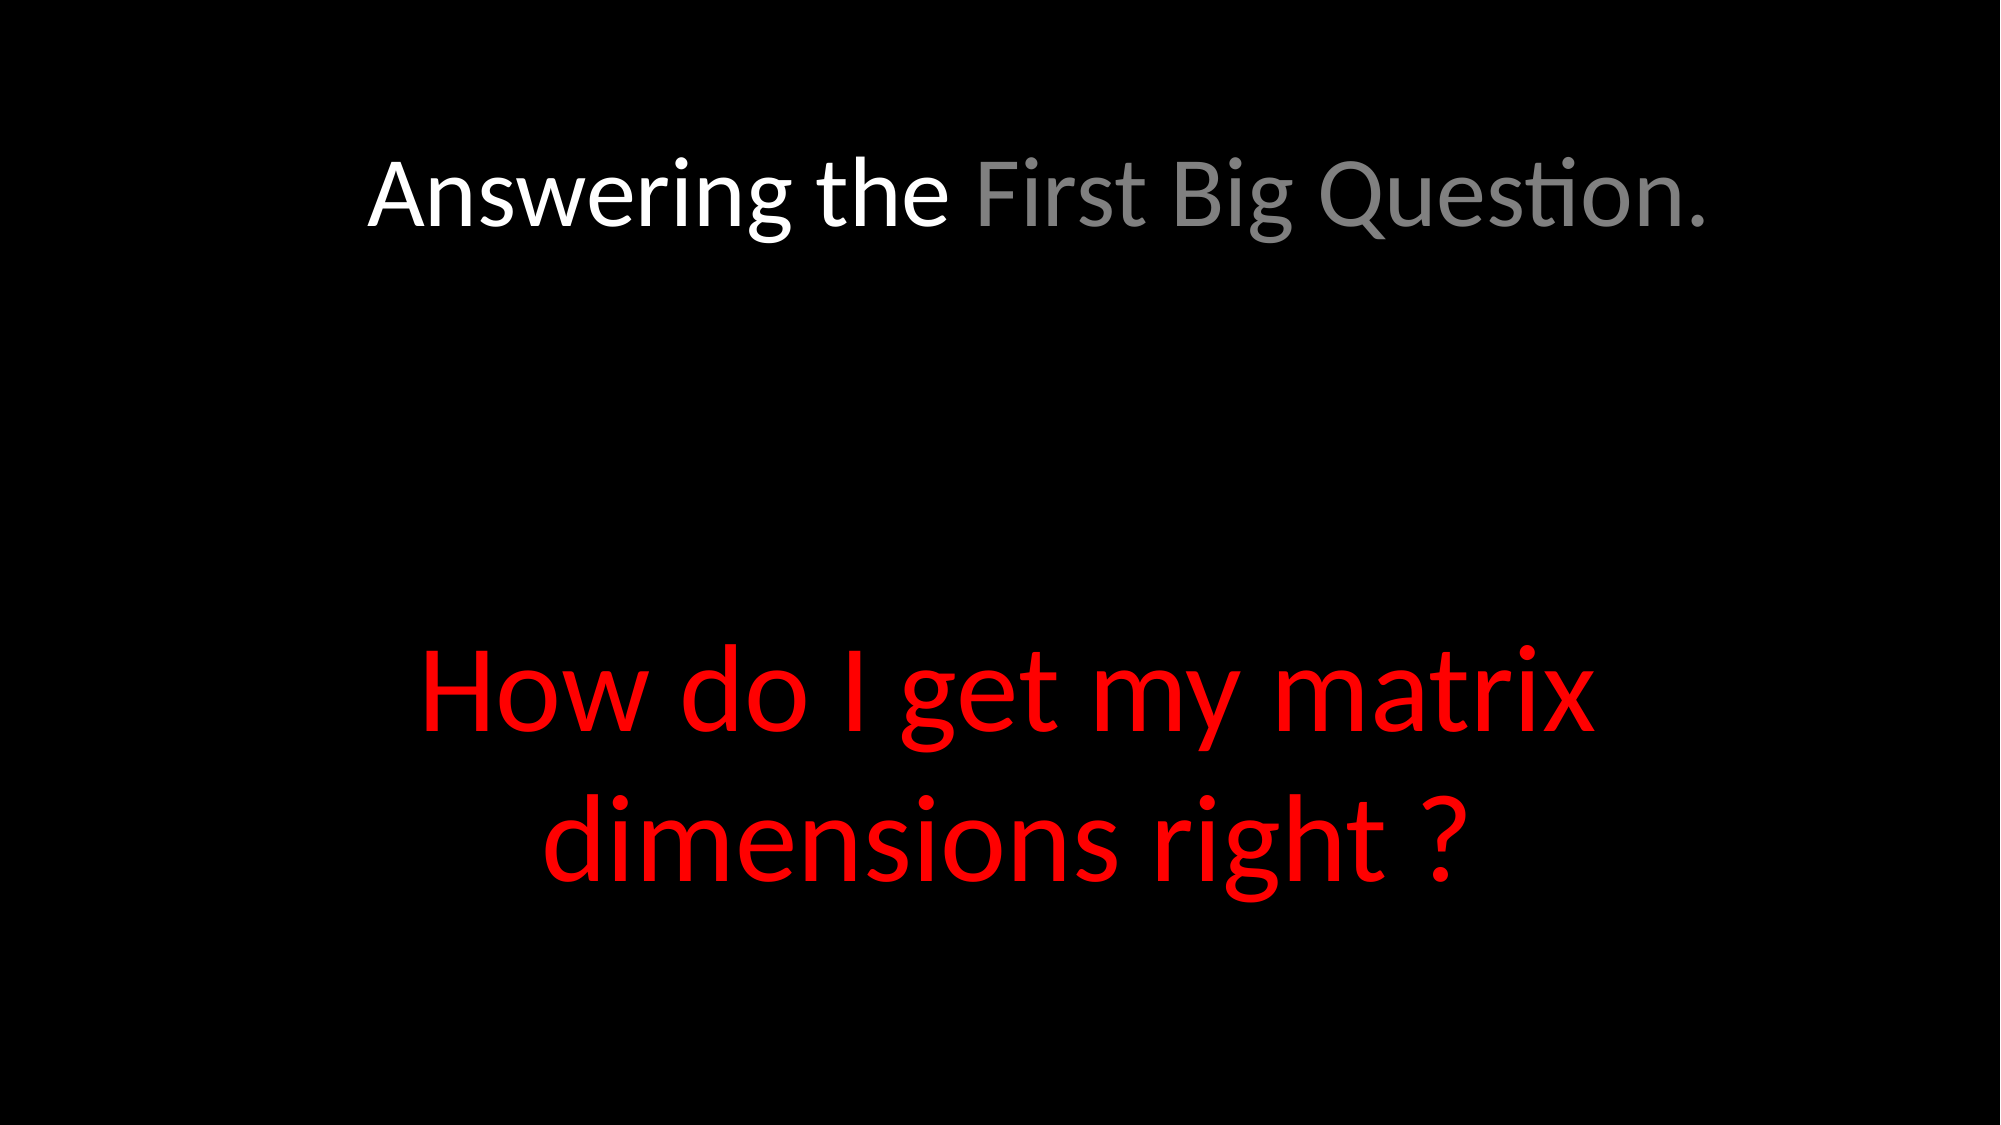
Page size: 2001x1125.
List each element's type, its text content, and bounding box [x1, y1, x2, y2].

text_box Answering the First Big Question. [312, 118, 1766, 254]
text_box How do I get my matrix dimensions right ? [403, 599, 1612, 914]
